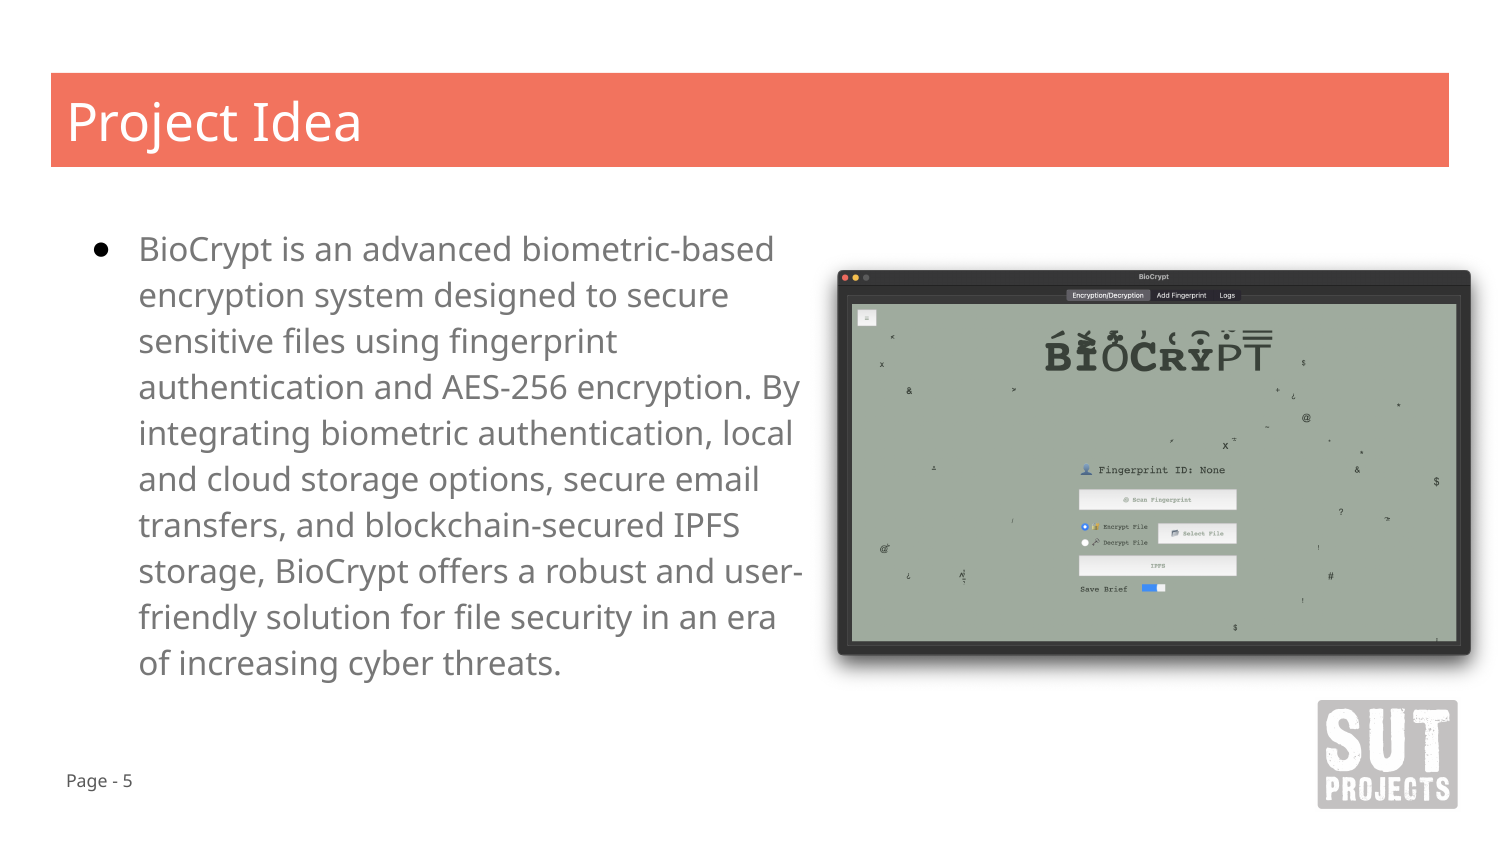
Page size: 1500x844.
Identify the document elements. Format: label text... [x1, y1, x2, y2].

picture [1315, 697, 1461, 812]
slide_number Page - 5 [51, 749, 192, 814]
title Project Idea [51, 72, 1449, 167]
picture [808, 250, 1500, 694]
list BioCrypt is an advanced biometric-based encryption system designed to secure sensitive files using fingerprint authentication and AES-256 encryption. By integrating biometric authentication, local and cloud storage options, secure email transfers, and blockchain-secured IPFS storage, BioCrypt offers a robust and user-friendly solution for file security in an era of increasing cyber threats. [51, 207, 823, 737]
